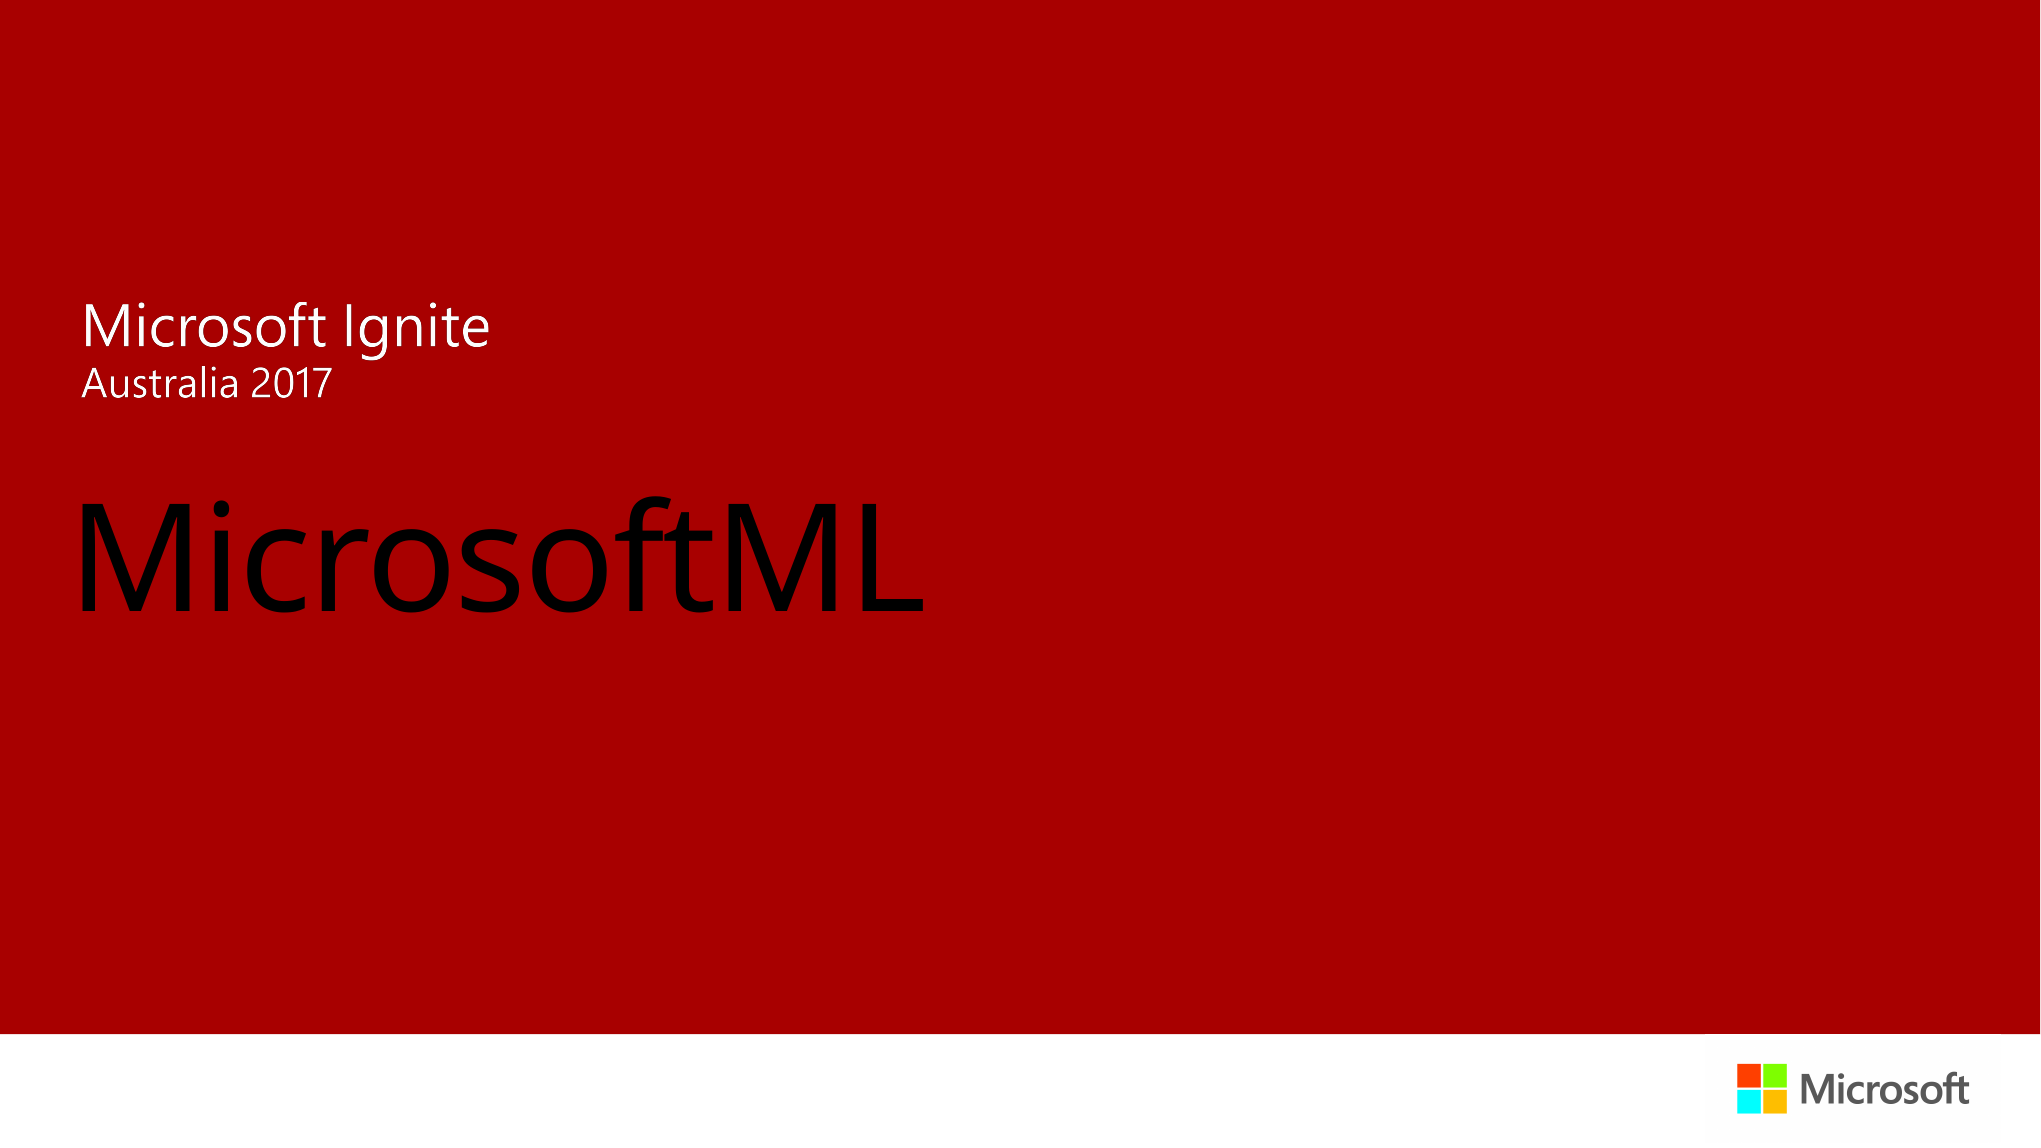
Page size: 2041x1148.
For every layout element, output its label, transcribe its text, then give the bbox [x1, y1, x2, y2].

picture [1705, 1034, 2001, 1143]
title MicrosoftML [45, 467, 1996, 662]
